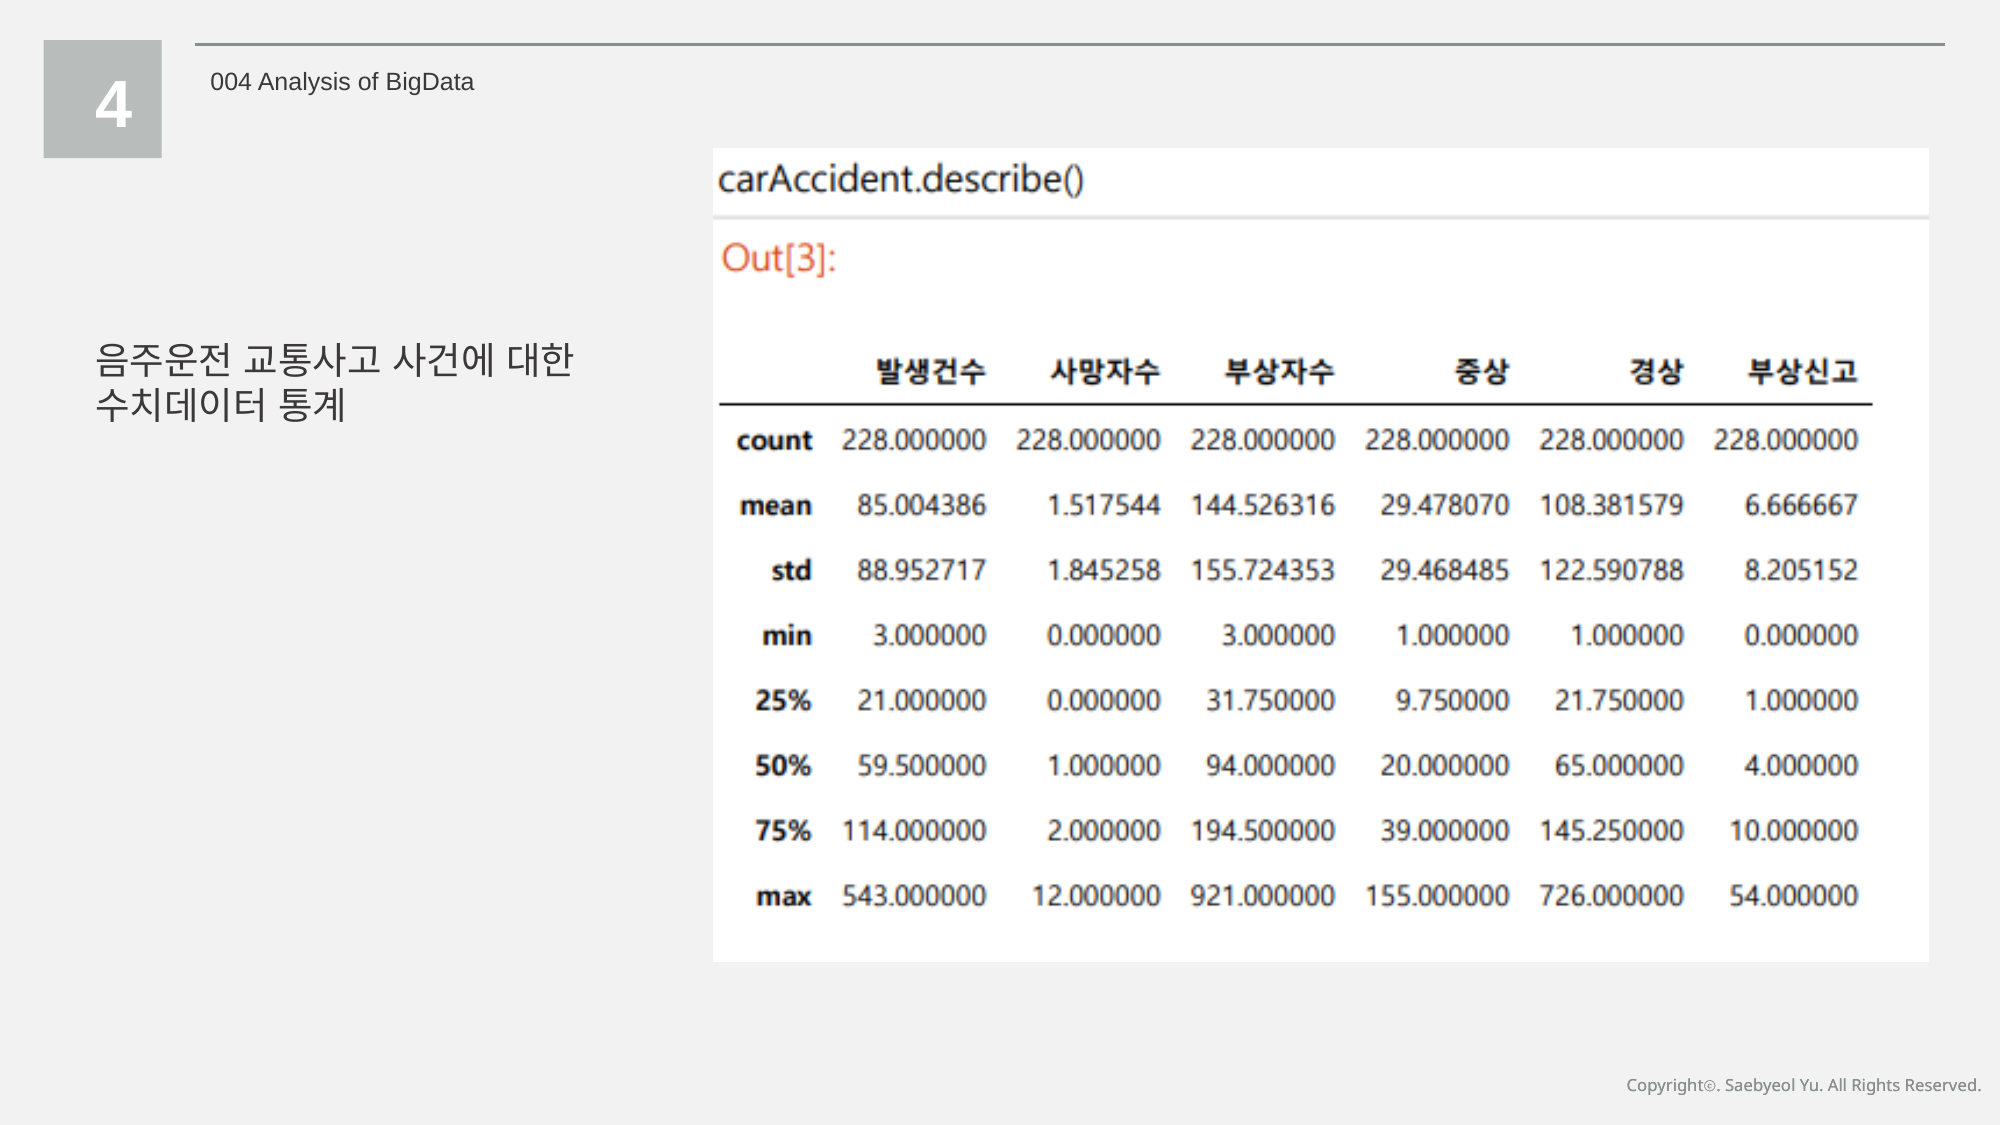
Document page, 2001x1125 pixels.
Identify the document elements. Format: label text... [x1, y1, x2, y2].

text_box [194, 57, 492, 167]
text_box 음주운전 교통사고 사건에 대한 수치데이터 통계 [80, 329, 713, 434]
text_box [42, 39, 163, 159]
text_box 4 [80, 52, 123, 148]
picture [713, 148, 1929, 963]
text_box Copyrightⓒ. Saebyeol Yu. All Rights Reserved. [1611, 1067, 1998, 1102]
